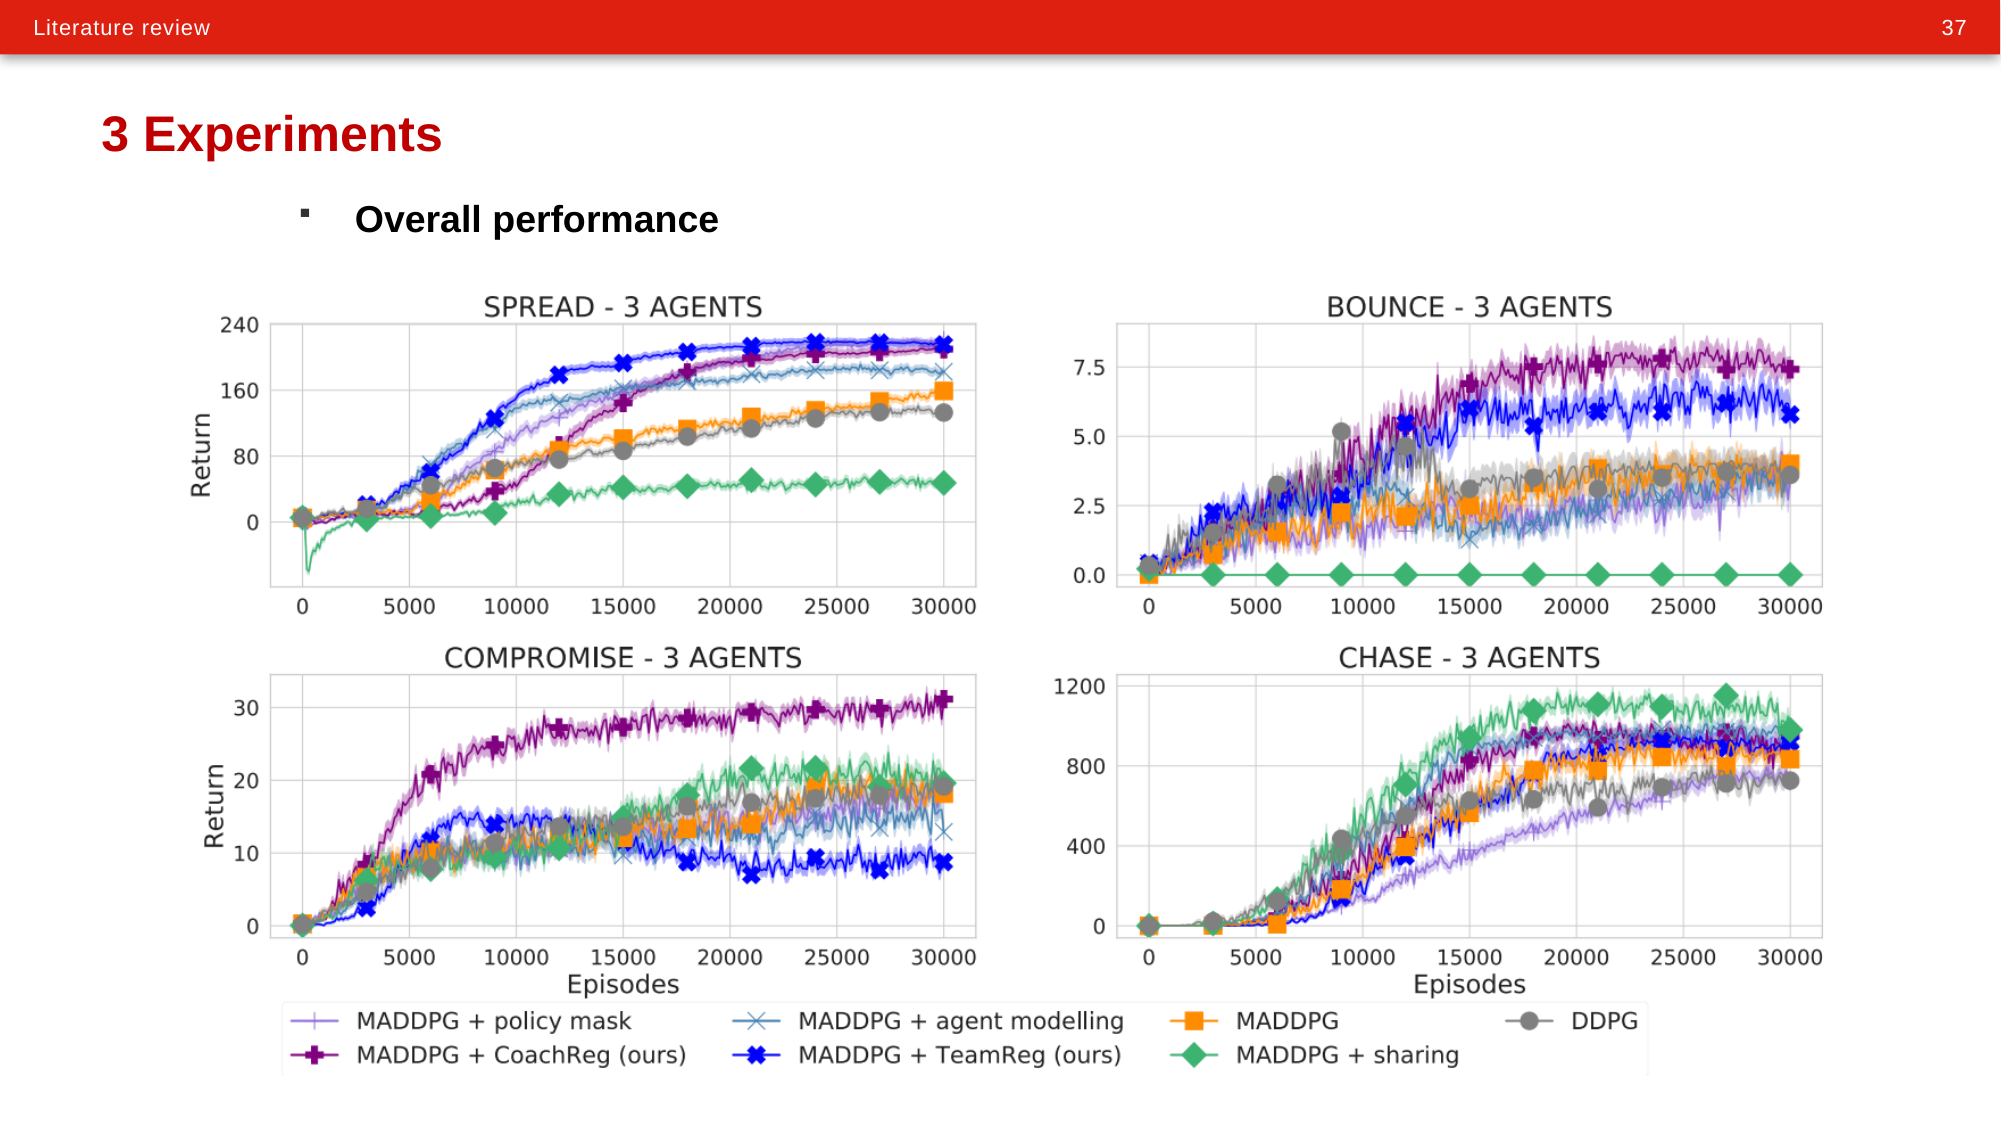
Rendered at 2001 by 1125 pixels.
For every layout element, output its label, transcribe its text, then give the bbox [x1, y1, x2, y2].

list Overall performance [208, 187, 2000, 1062]
picture [160, 287, 1847, 1076]
title 3 Experiments [86, 83, 1914, 180]
